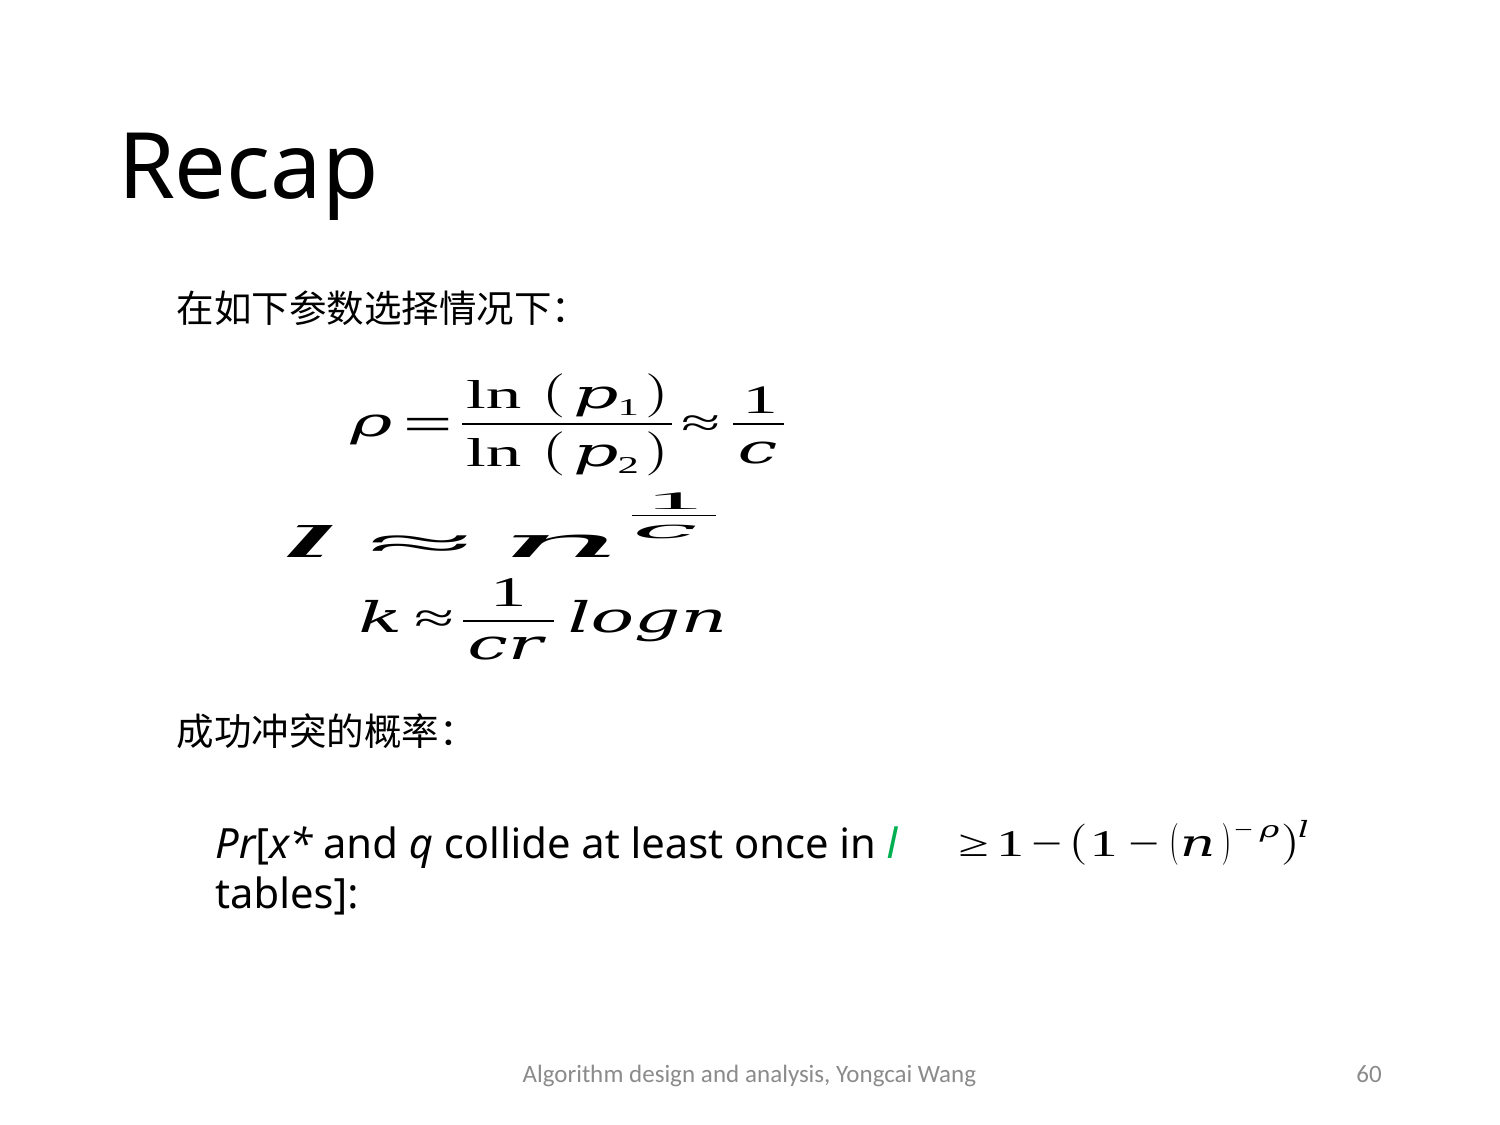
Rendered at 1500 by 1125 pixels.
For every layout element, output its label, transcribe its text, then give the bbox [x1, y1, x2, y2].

title Recap [103, 59, 1397, 278]
text_box 成功冲突的概率： [161, 700, 492, 761]
footer Algorithm design and analysis, Yongcai Wang [496, 1042, 1004, 1103]
text_box 在如下参数选择情况下： [161, 277, 605, 337]
slide_number 60 [1059, 1042, 1397, 1103]
text_box Pr[x* and q collide at least once in l tables]: [200, 809, 1013, 925]
